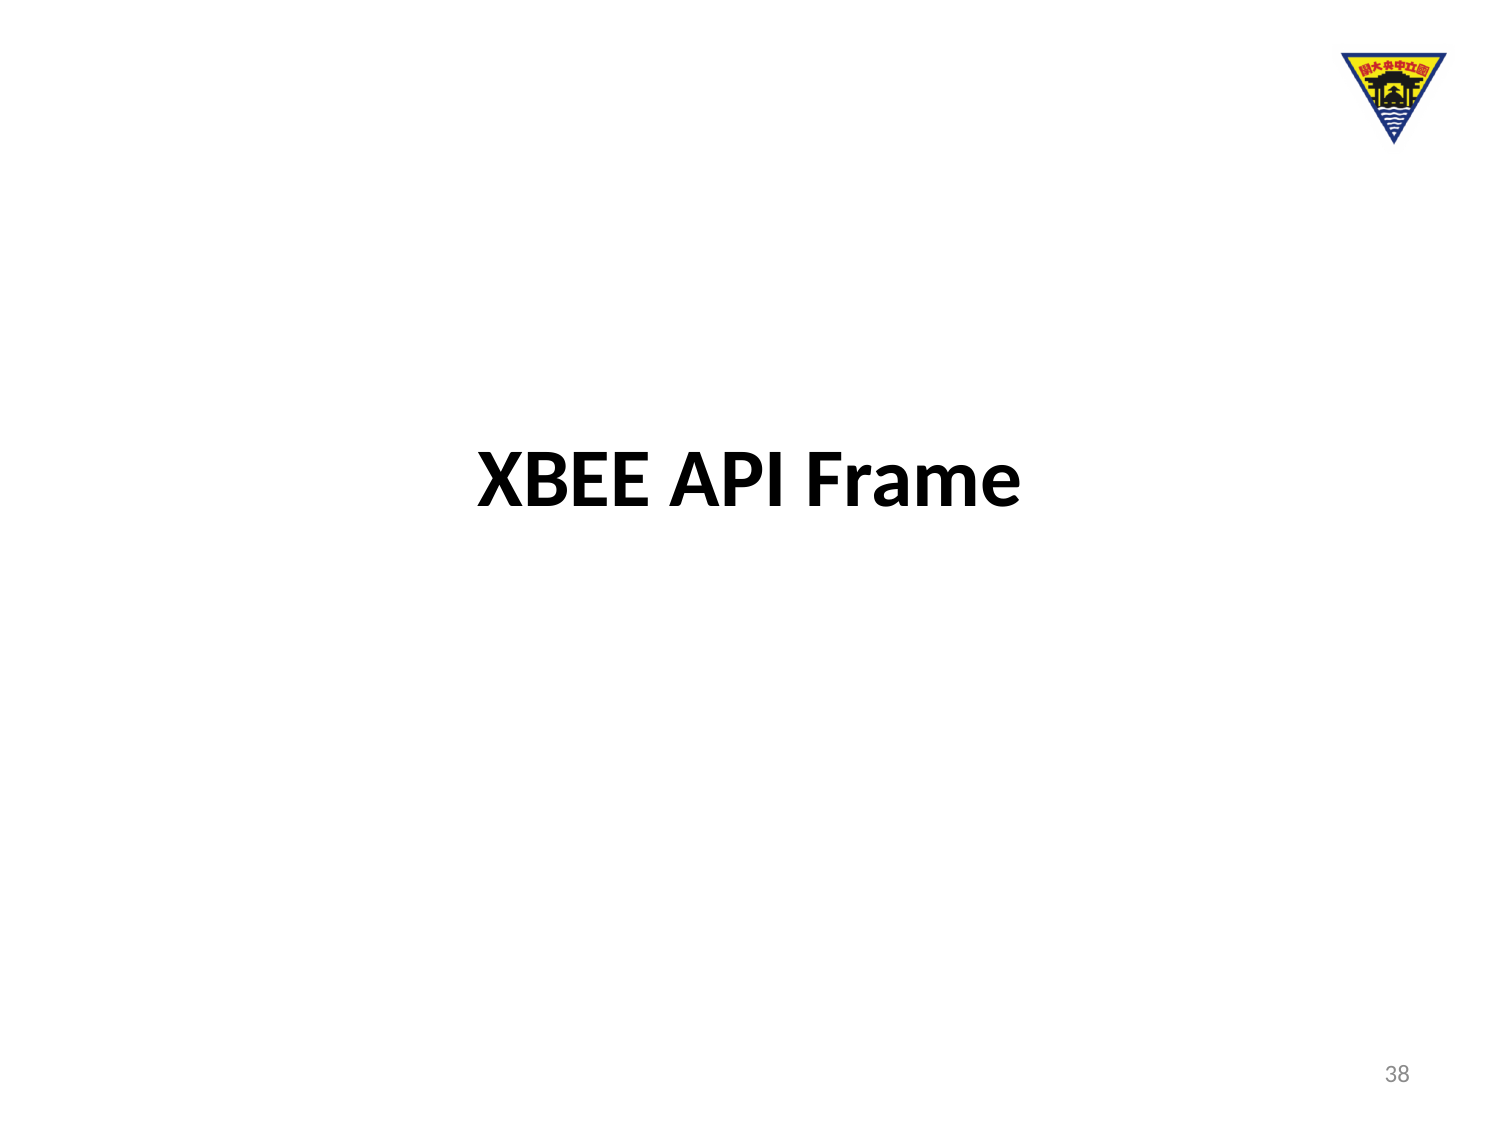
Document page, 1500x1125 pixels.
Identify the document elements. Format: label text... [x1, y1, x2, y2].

picture [1329, 43, 1455, 155]
slide_number 38 [1074, 1042, 1425, 1103]
title XBEE API Frame [75, 357, 1425, 531]
